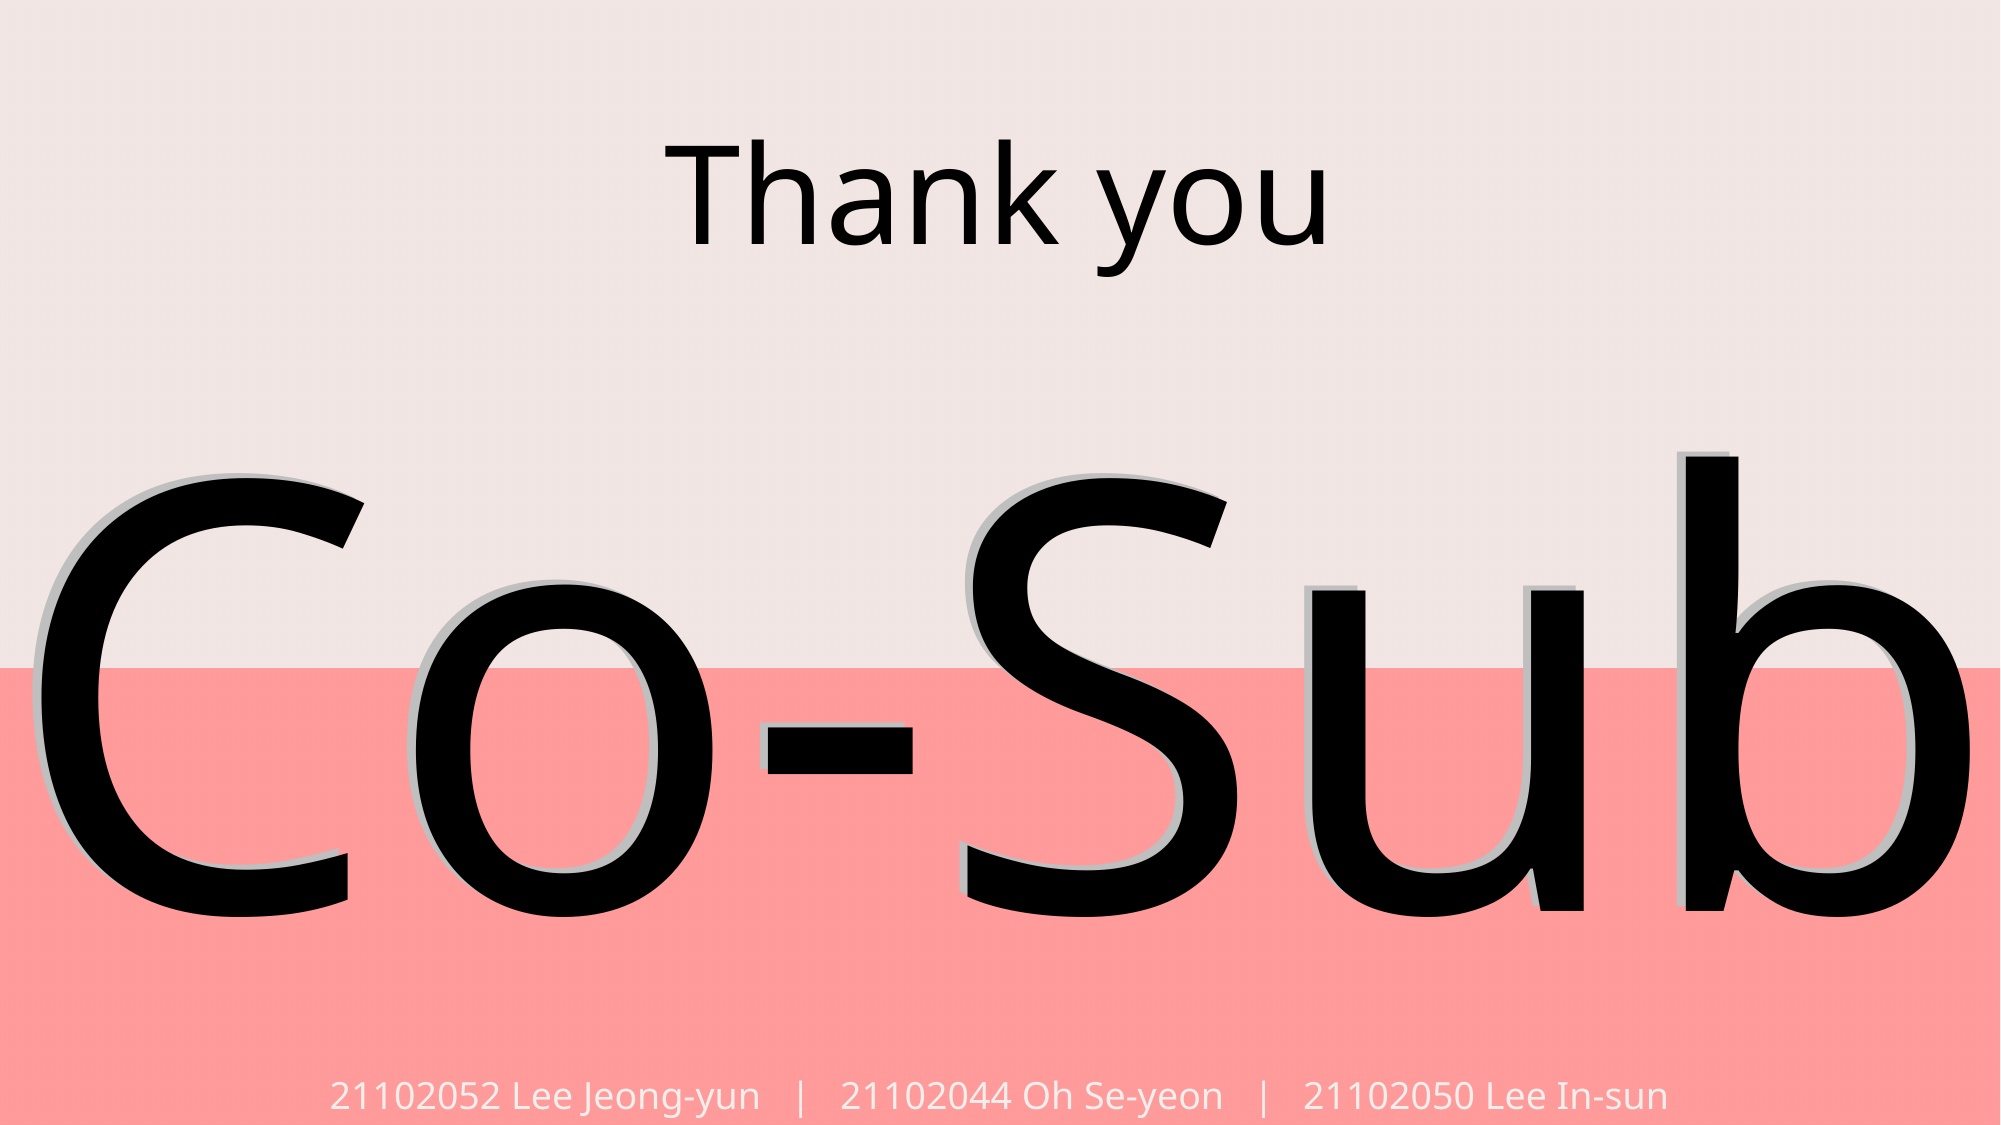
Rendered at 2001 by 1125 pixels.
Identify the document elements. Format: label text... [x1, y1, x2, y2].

picture [0, 0, 2001, 1125]
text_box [335, 300, 1665, 1046]
text_box 21102052 Lee Jeong-yun | 21102044 Oh Se-yeon | 21102050 Lee In-sun [0, 1064, 2000, 1125]
text_box Thank you [649, 99, 1351, 280]
